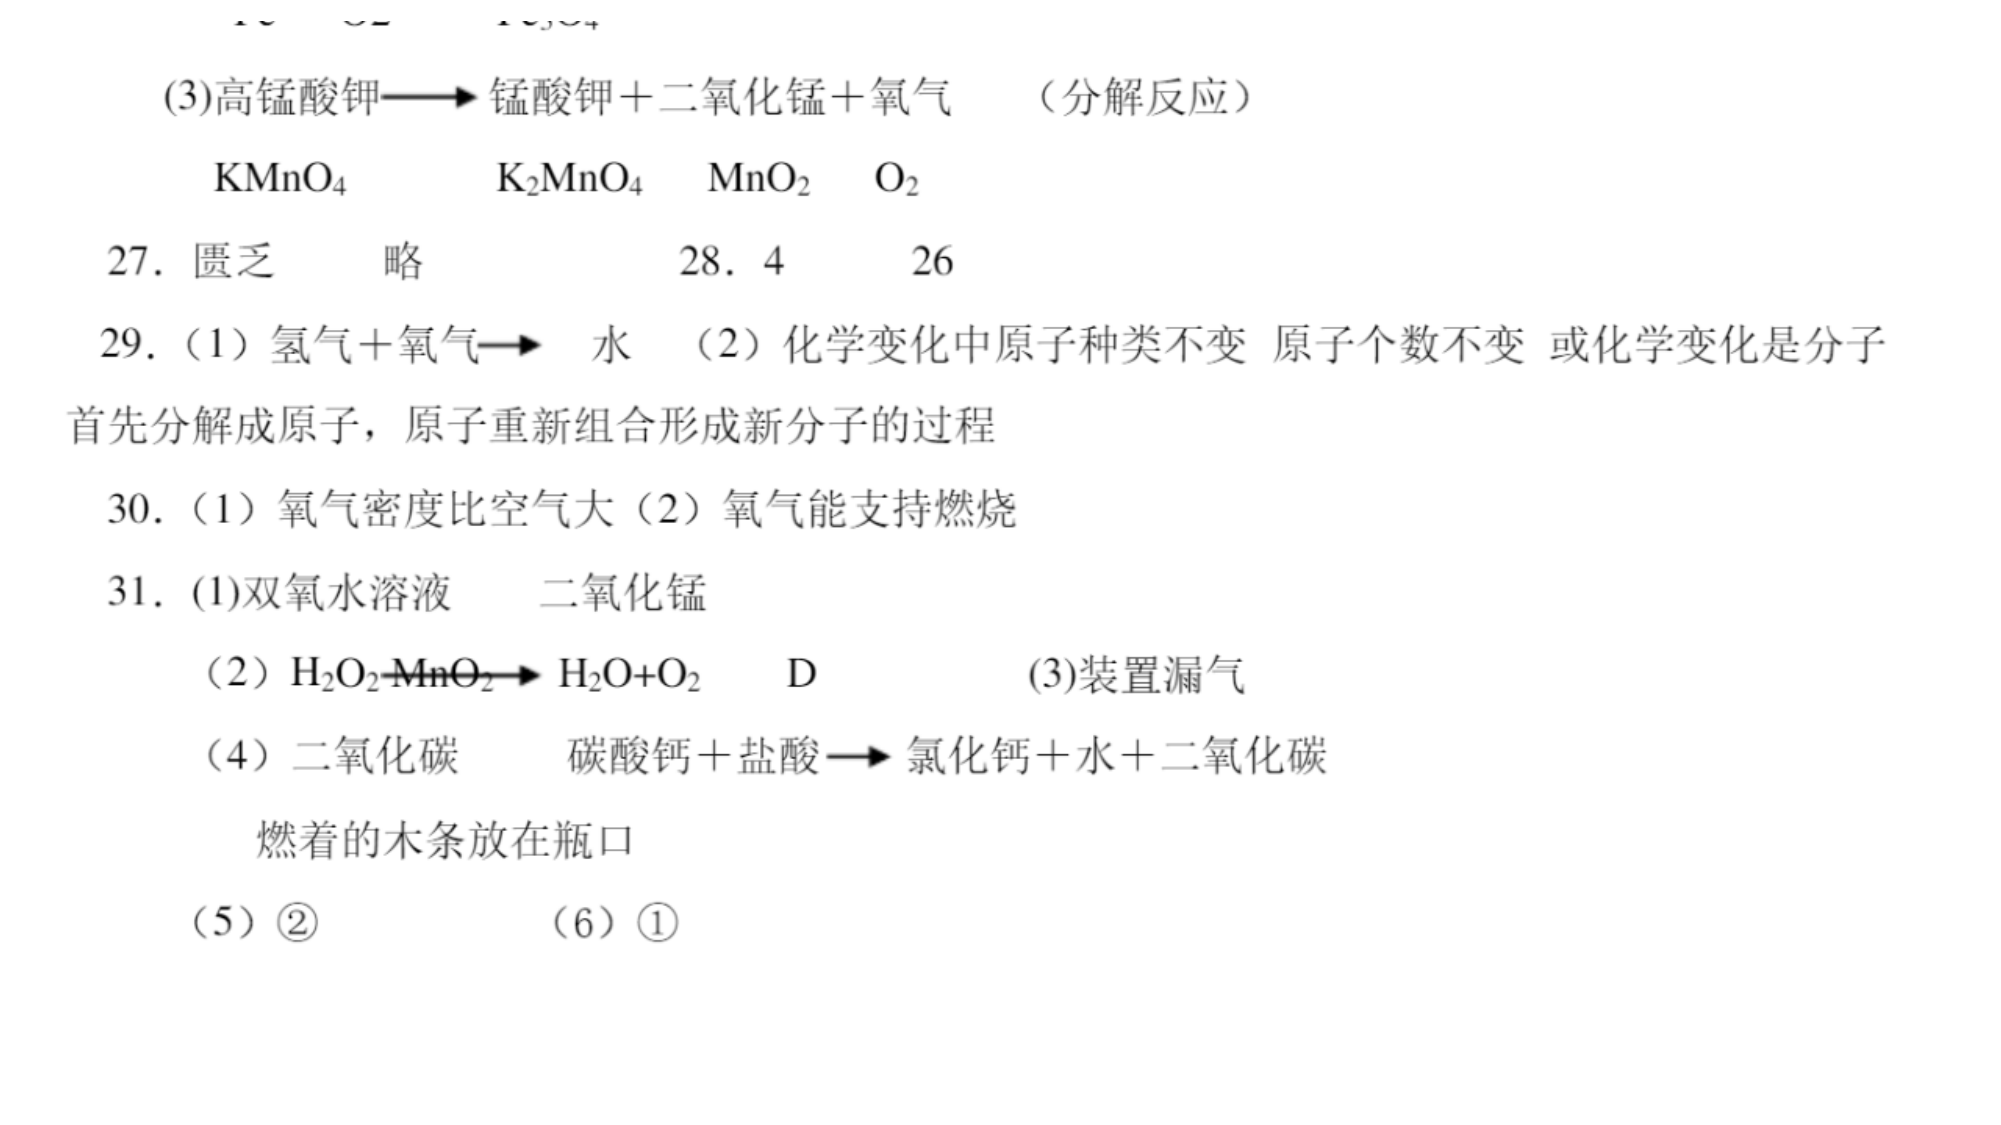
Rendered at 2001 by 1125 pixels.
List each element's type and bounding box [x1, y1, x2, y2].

picture [43, 21, 1894, 956]
